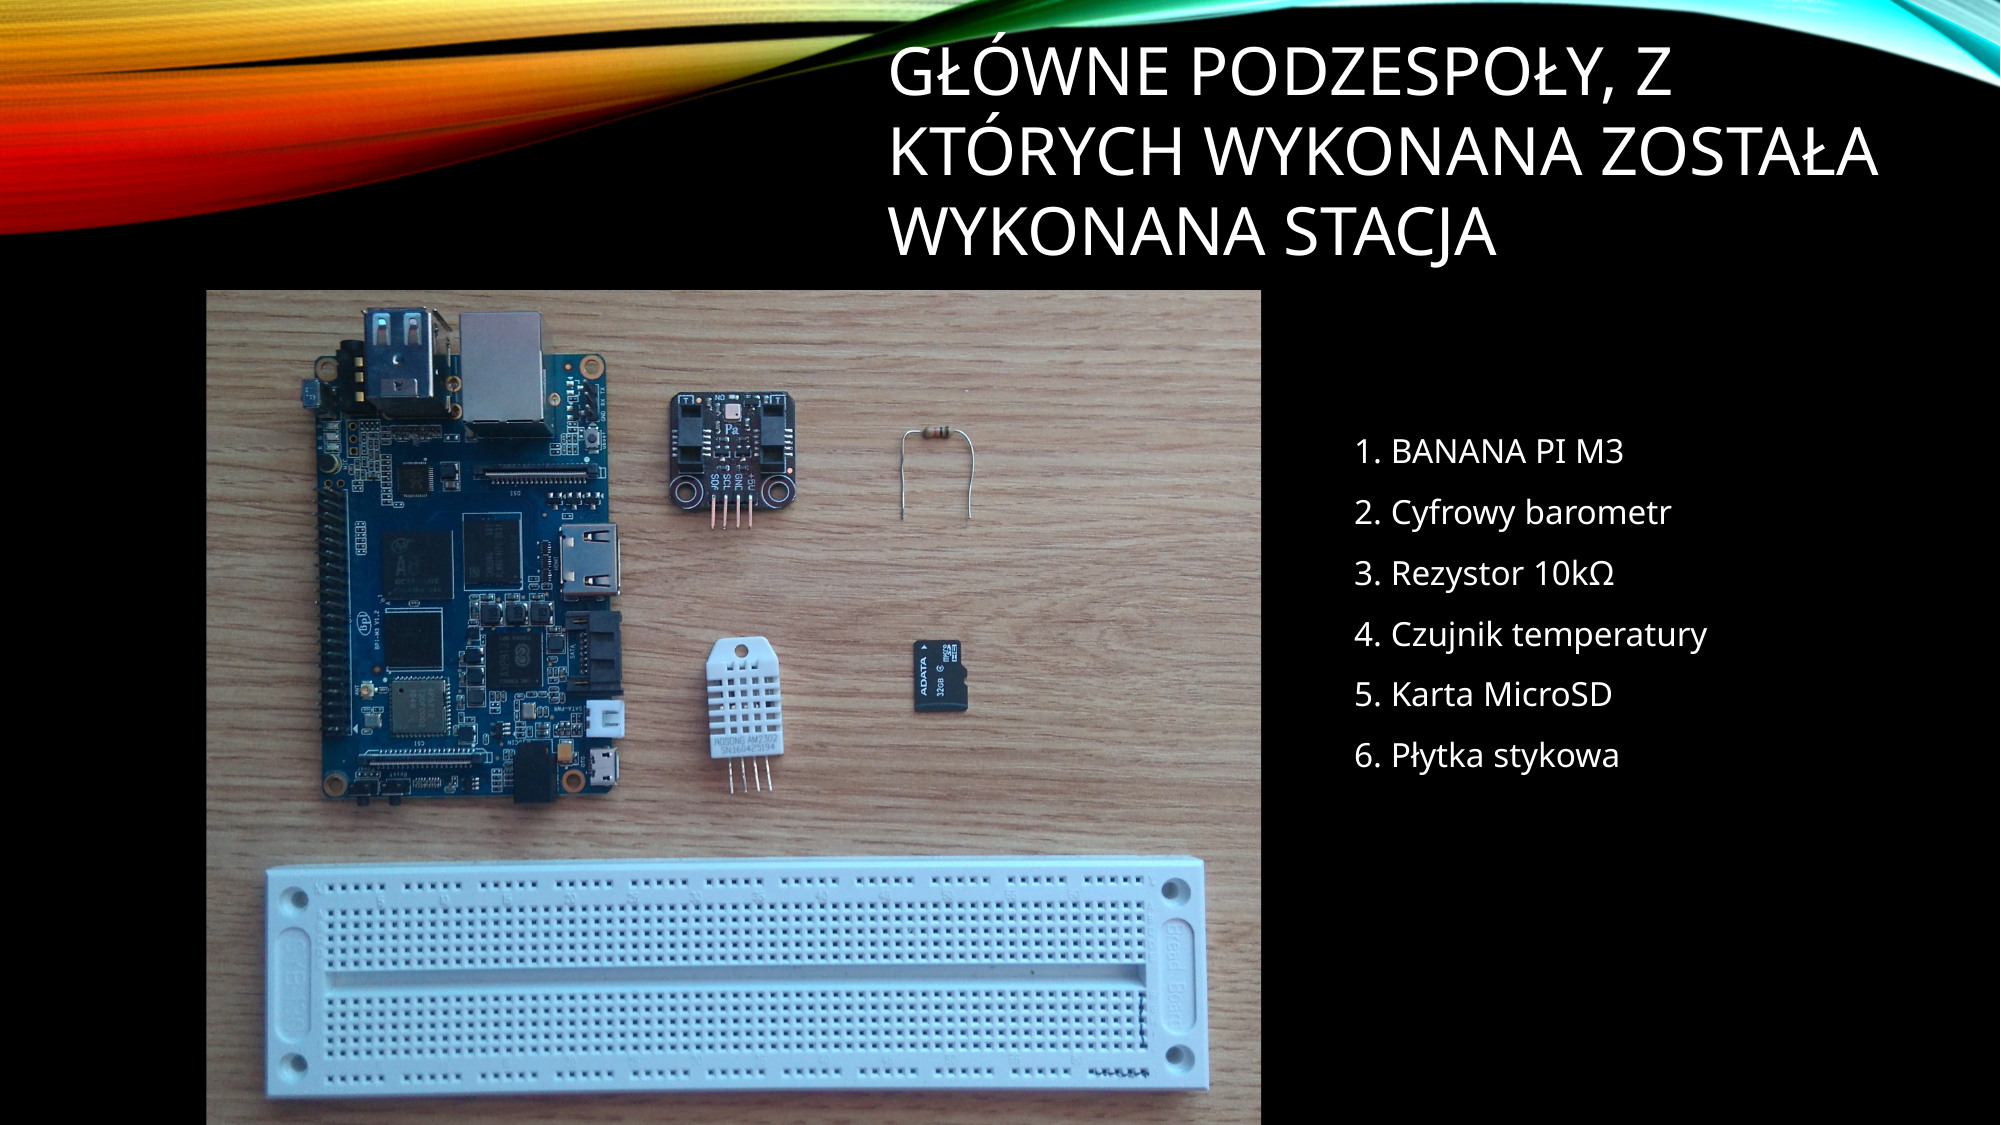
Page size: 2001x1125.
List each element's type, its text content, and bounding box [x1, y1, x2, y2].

picture [0, 0, 2000, 237]
picture [206, 290, 1262, 1125]
text_box Główne Podzespoły, z których wykonana została wykonana stacja [873, 13, 2000, 277]
text_box 1. BANANA PI M3 2. Cyfrowy barometr 3. Rezystor 10kΩ 4. Czujnik temperatury 5. Karta MicroSD 6. Płytka stykowa [1339, 423, 1809, 981]
